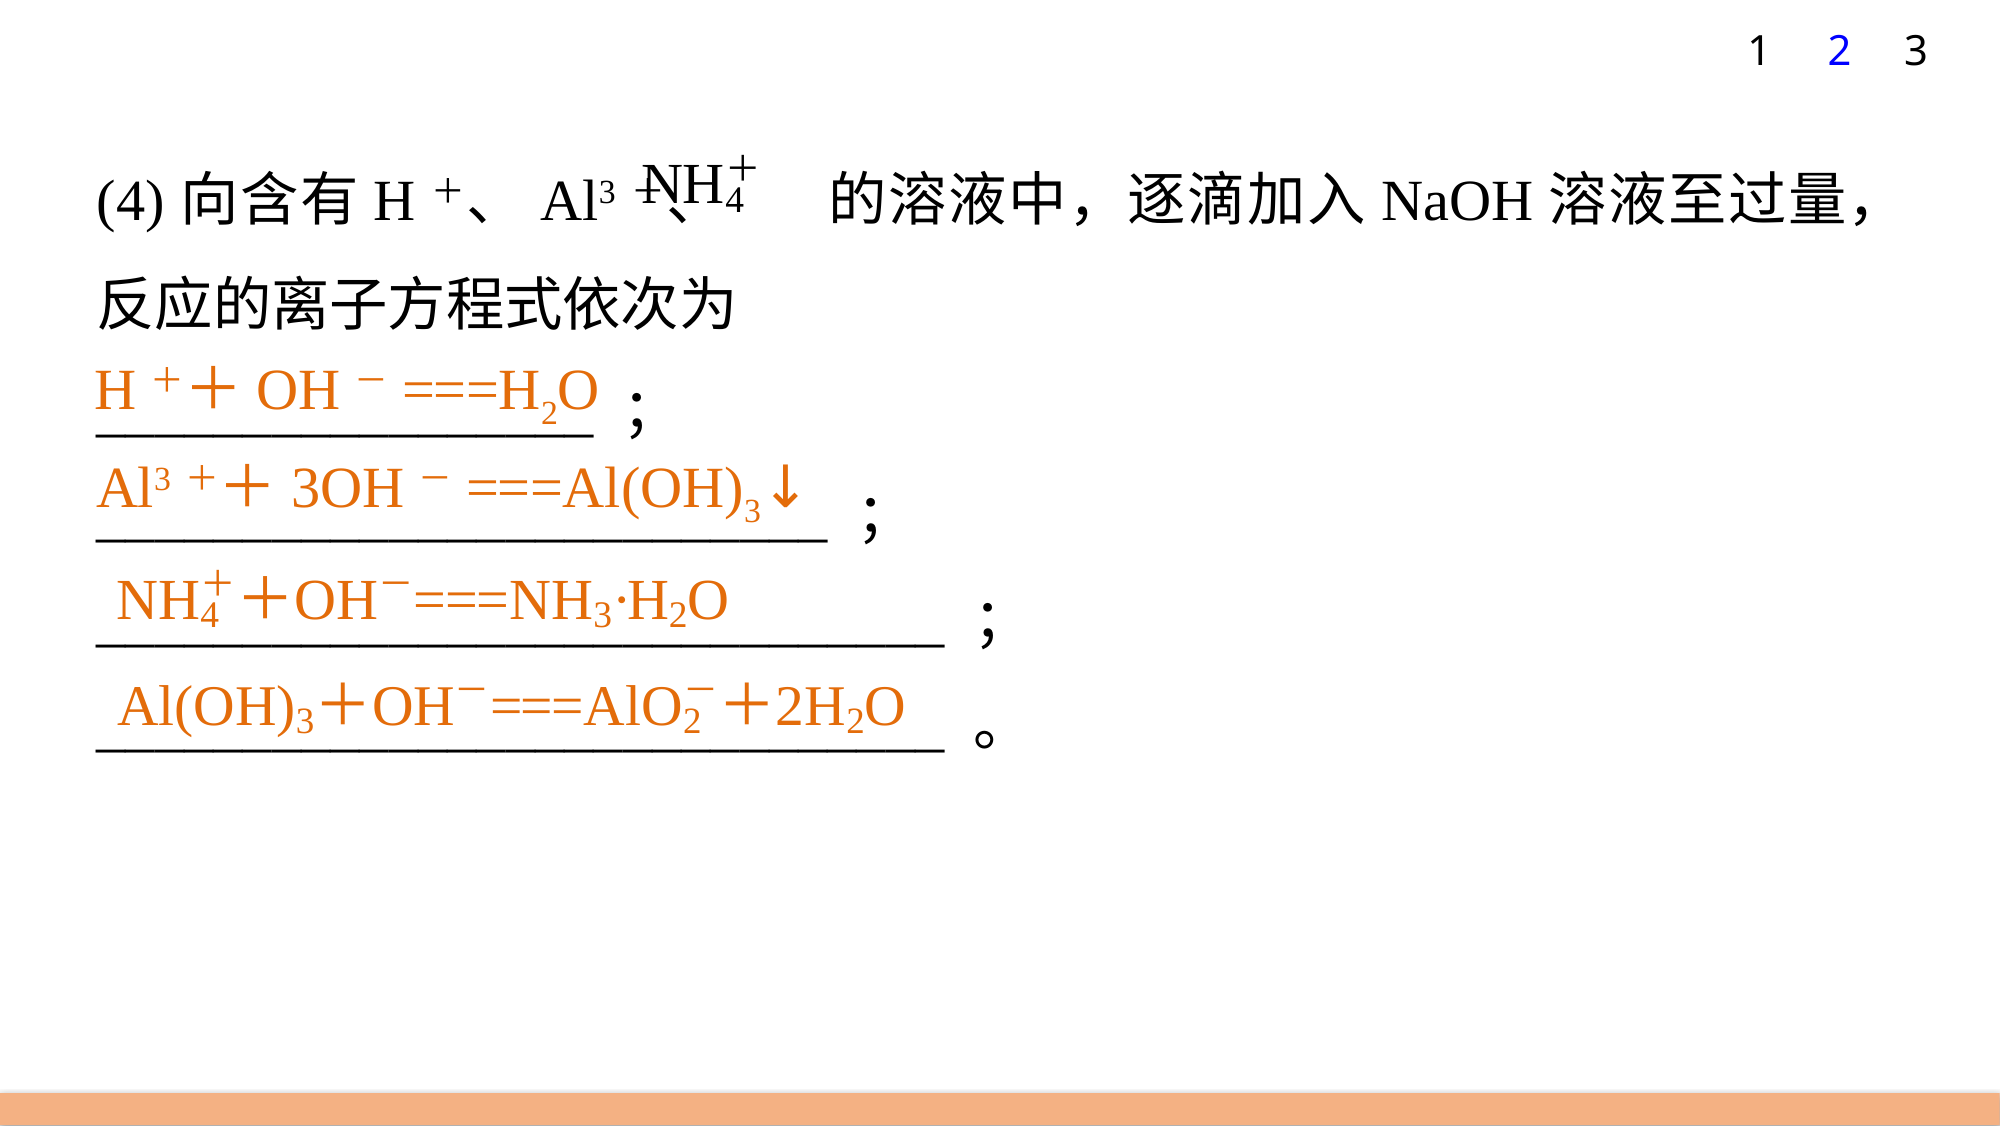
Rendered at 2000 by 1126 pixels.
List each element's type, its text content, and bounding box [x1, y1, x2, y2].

text_box Al3＋＋3OH－===Al(OH)3↓ [81, 441, 825, 537]
text_box H＋＋OH－===H2O [79, 343, 615, 439]
text_box 2 [1809, 1, 1871, 97]
text_box 3 [1887, 1, 1945, 97]
text_box 1 [1726, 1, 1792, 97]
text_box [640, 135, 827, 250]
text_box (4)向含有H＋、Al3＋、 的溶液中，逐滴加入NaOH溶液至过量，反应的离子方程式依次为 _________________ ； _________________________ ； _____________________________ ； _____________________________ 。 [76, 117, 1927, 768]
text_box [115, 551, 790, 657]
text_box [116, 658, 963, 792]
text_box [0, 1092, 2000, 1126]
